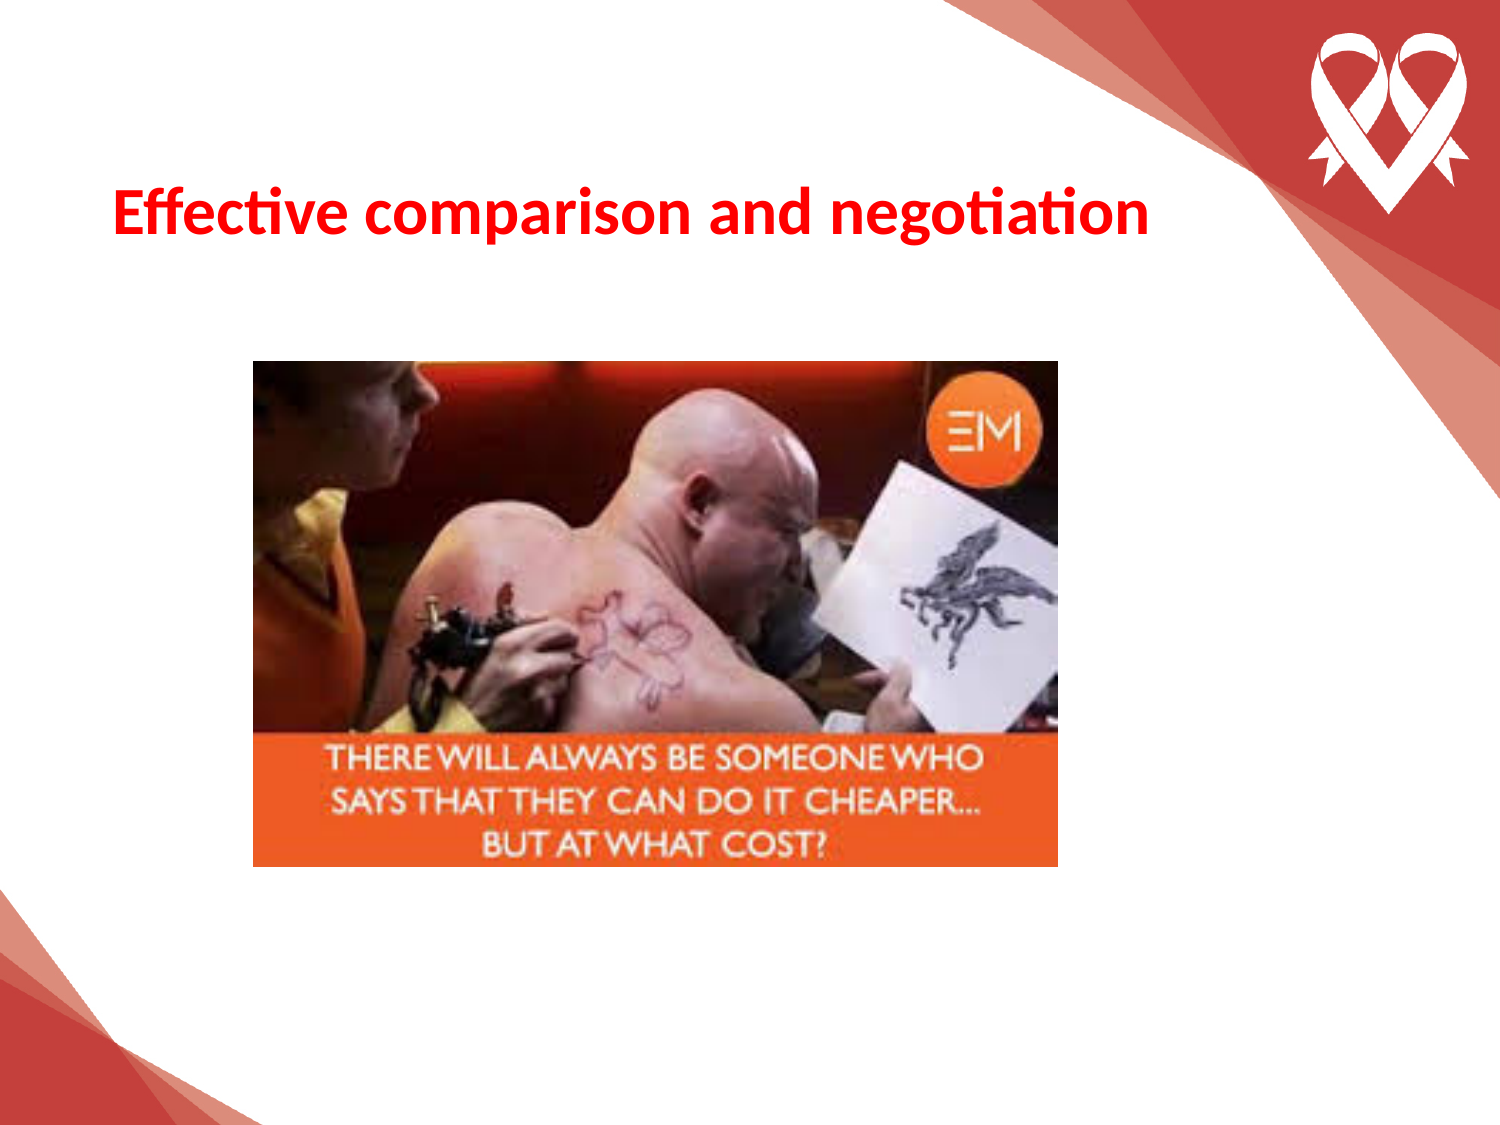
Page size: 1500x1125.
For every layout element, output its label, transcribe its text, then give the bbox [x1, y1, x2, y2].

picture [0, 0, 1500, 1125]
title Effective comparison and negotiation [53, 149, 1212, 268]
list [253, 361, 1058, 868]
